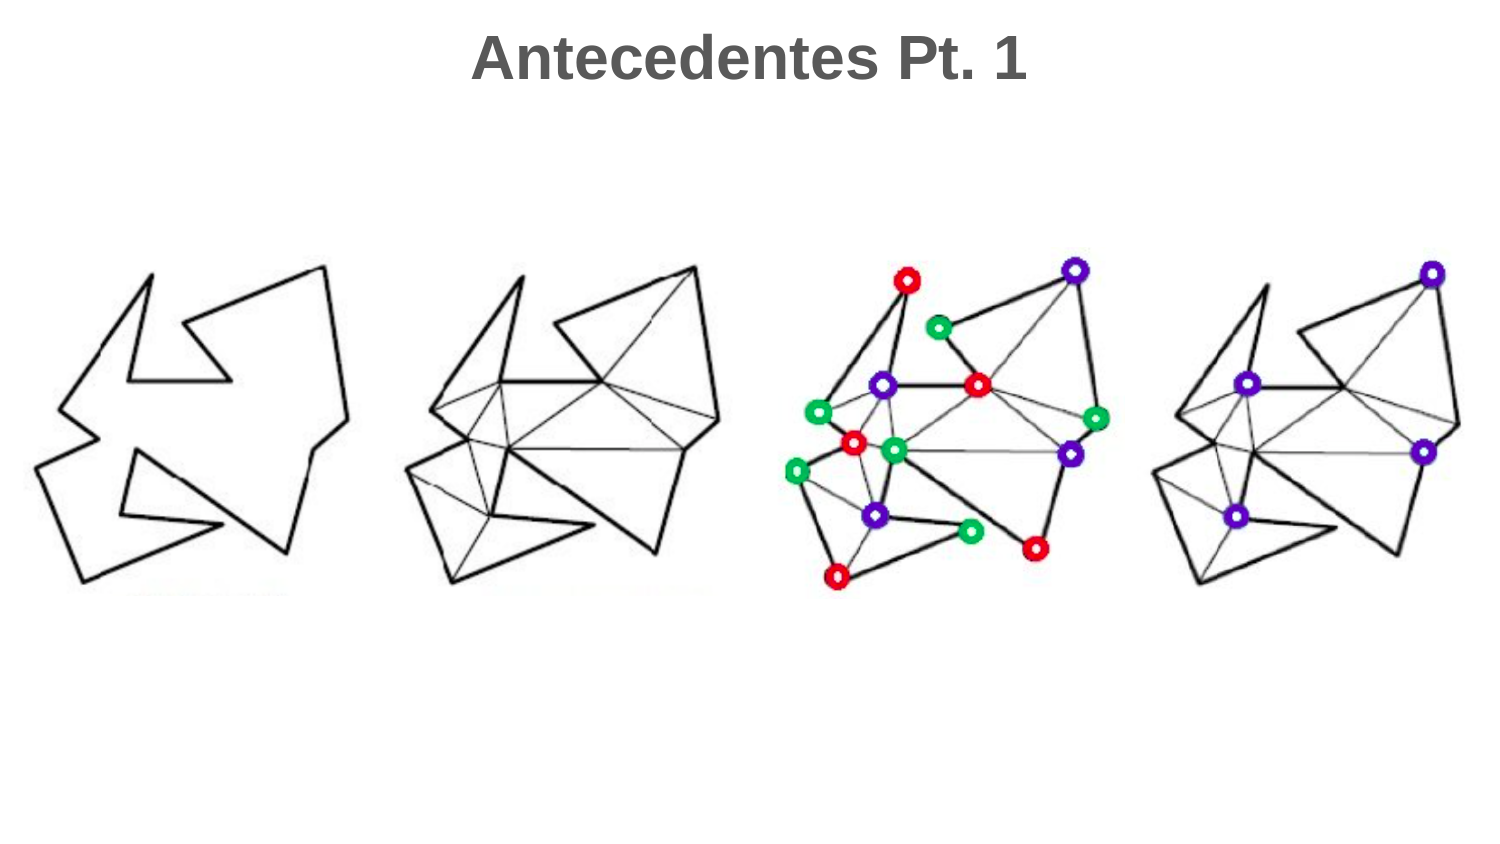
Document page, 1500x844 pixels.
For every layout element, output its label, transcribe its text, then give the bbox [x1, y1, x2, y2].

picture [390, 247, 743, 597]
picture [1130, 247, 1482, 600]
picture [773, 247, 1126, 600]
text_box Antecedentes Pt. 1 [0, 1, 1500, 107]
picture [19, 247, 372, 597]
